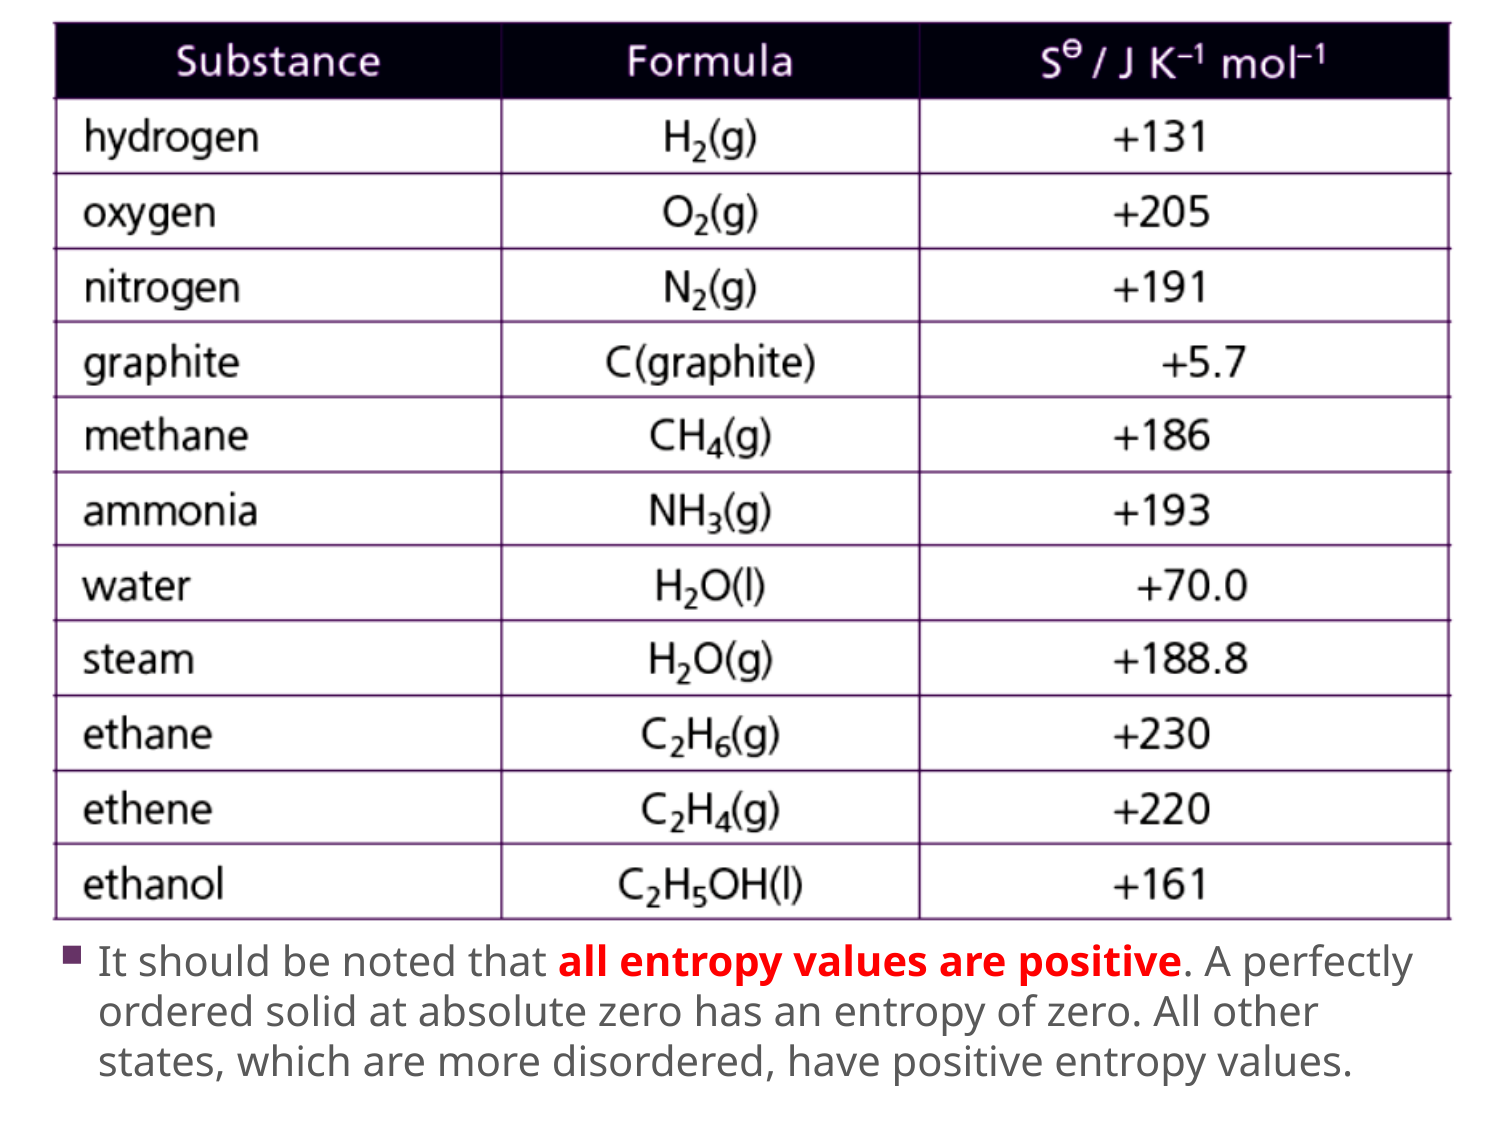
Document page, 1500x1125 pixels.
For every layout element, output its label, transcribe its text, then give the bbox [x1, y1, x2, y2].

picture [45, 15, 1455, 928]
text_box It should be noted that all entropy values are positive. A perfectly ordered solid at absolute zero has an entropy of zero. All other states, which are more disordered, have positive entropy values. [45, 927, 1473, 1080]
